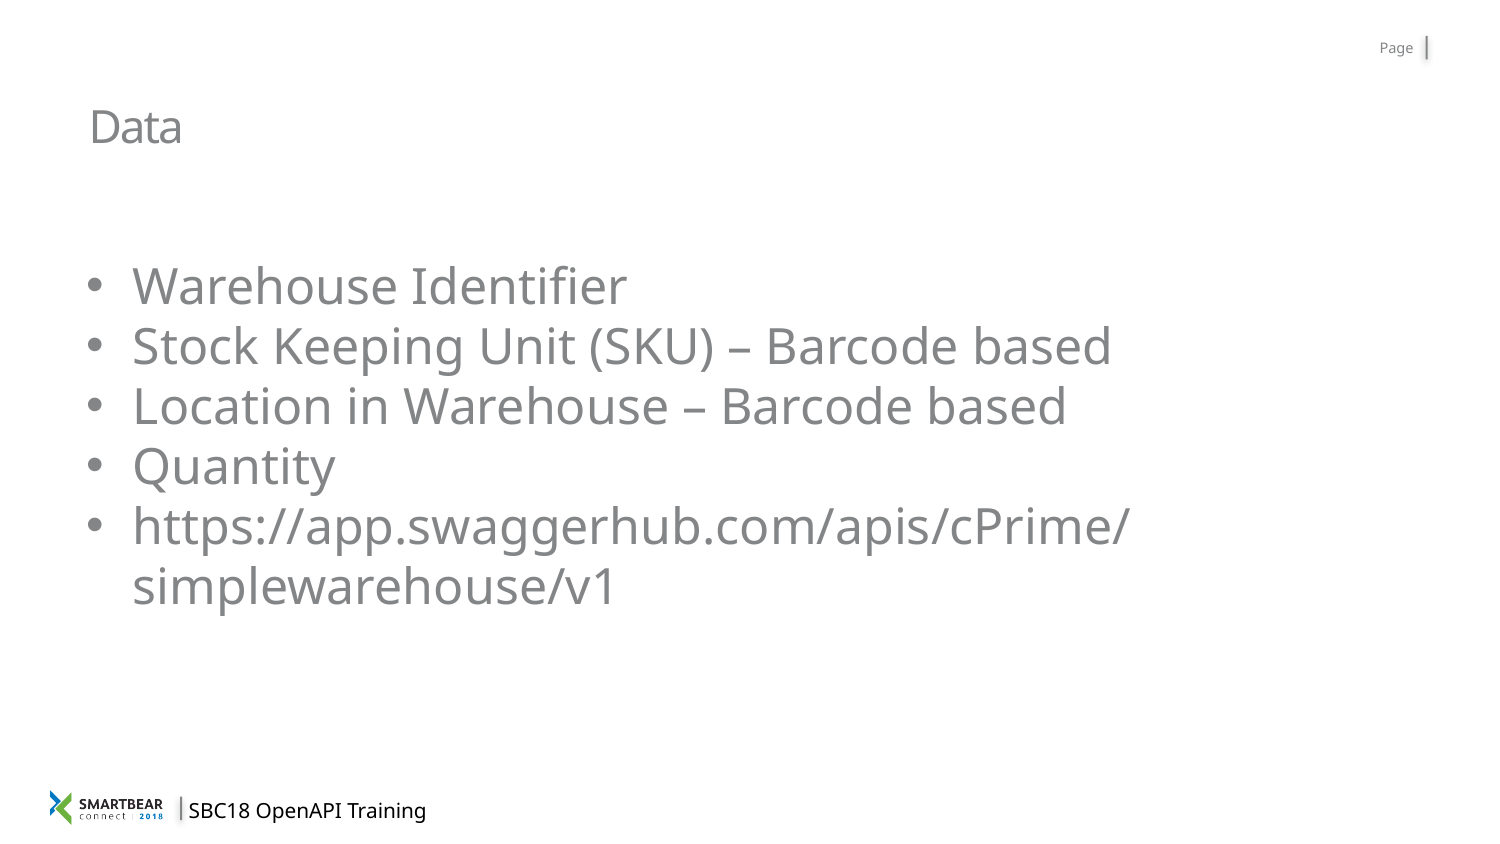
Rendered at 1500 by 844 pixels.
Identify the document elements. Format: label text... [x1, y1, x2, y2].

title Data [88, 98, 1412, 158]
text_box Warehouse Identifier Stock Keeping Unit (SKU) – Barcode based Location in Warehouse – Barcode based Quantity https://app.swaggerhub.com/apis/cPrime/simplewarehouse/v1 [71, 246, 1455, 667]
picture [40, 786, 181, 829]
text_box SBC18 OpenAPI Training [181, 790, 763, 830]
